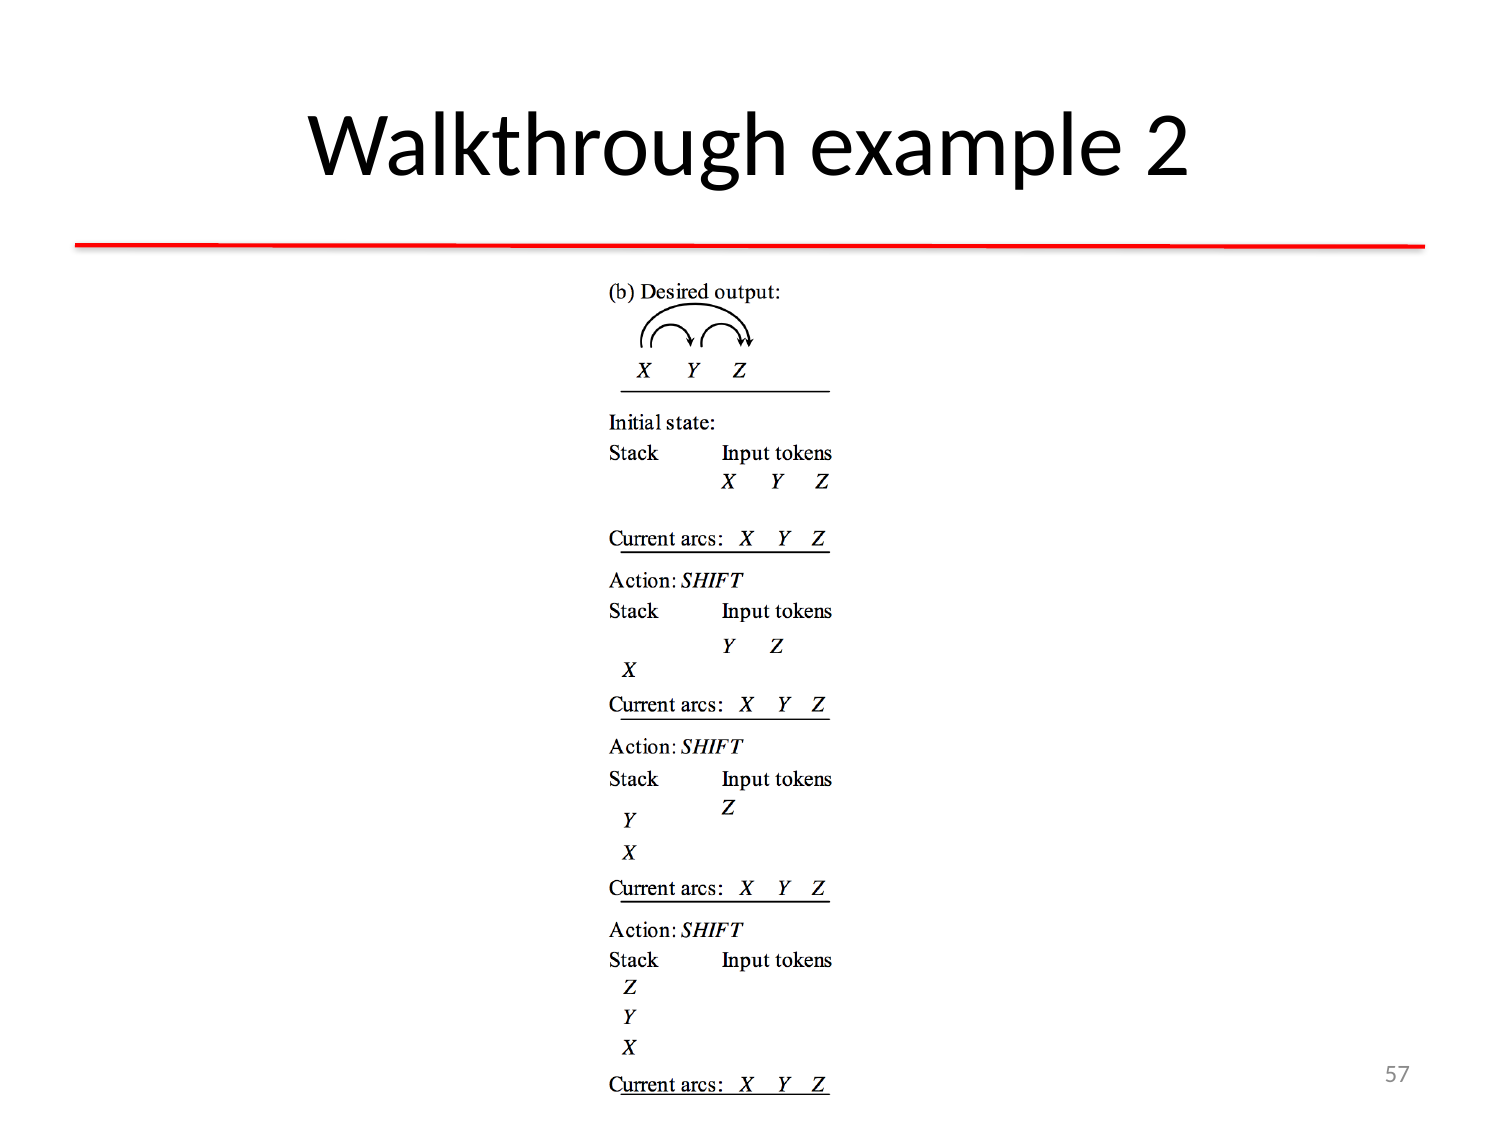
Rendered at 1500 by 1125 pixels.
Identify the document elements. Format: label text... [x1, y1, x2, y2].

picture [596, 275, 843, 1103]
slide_number 57 [1074, 1042, 1425, 1103]
title Walkthrough example 2 [75, 45, 1425, 233]
